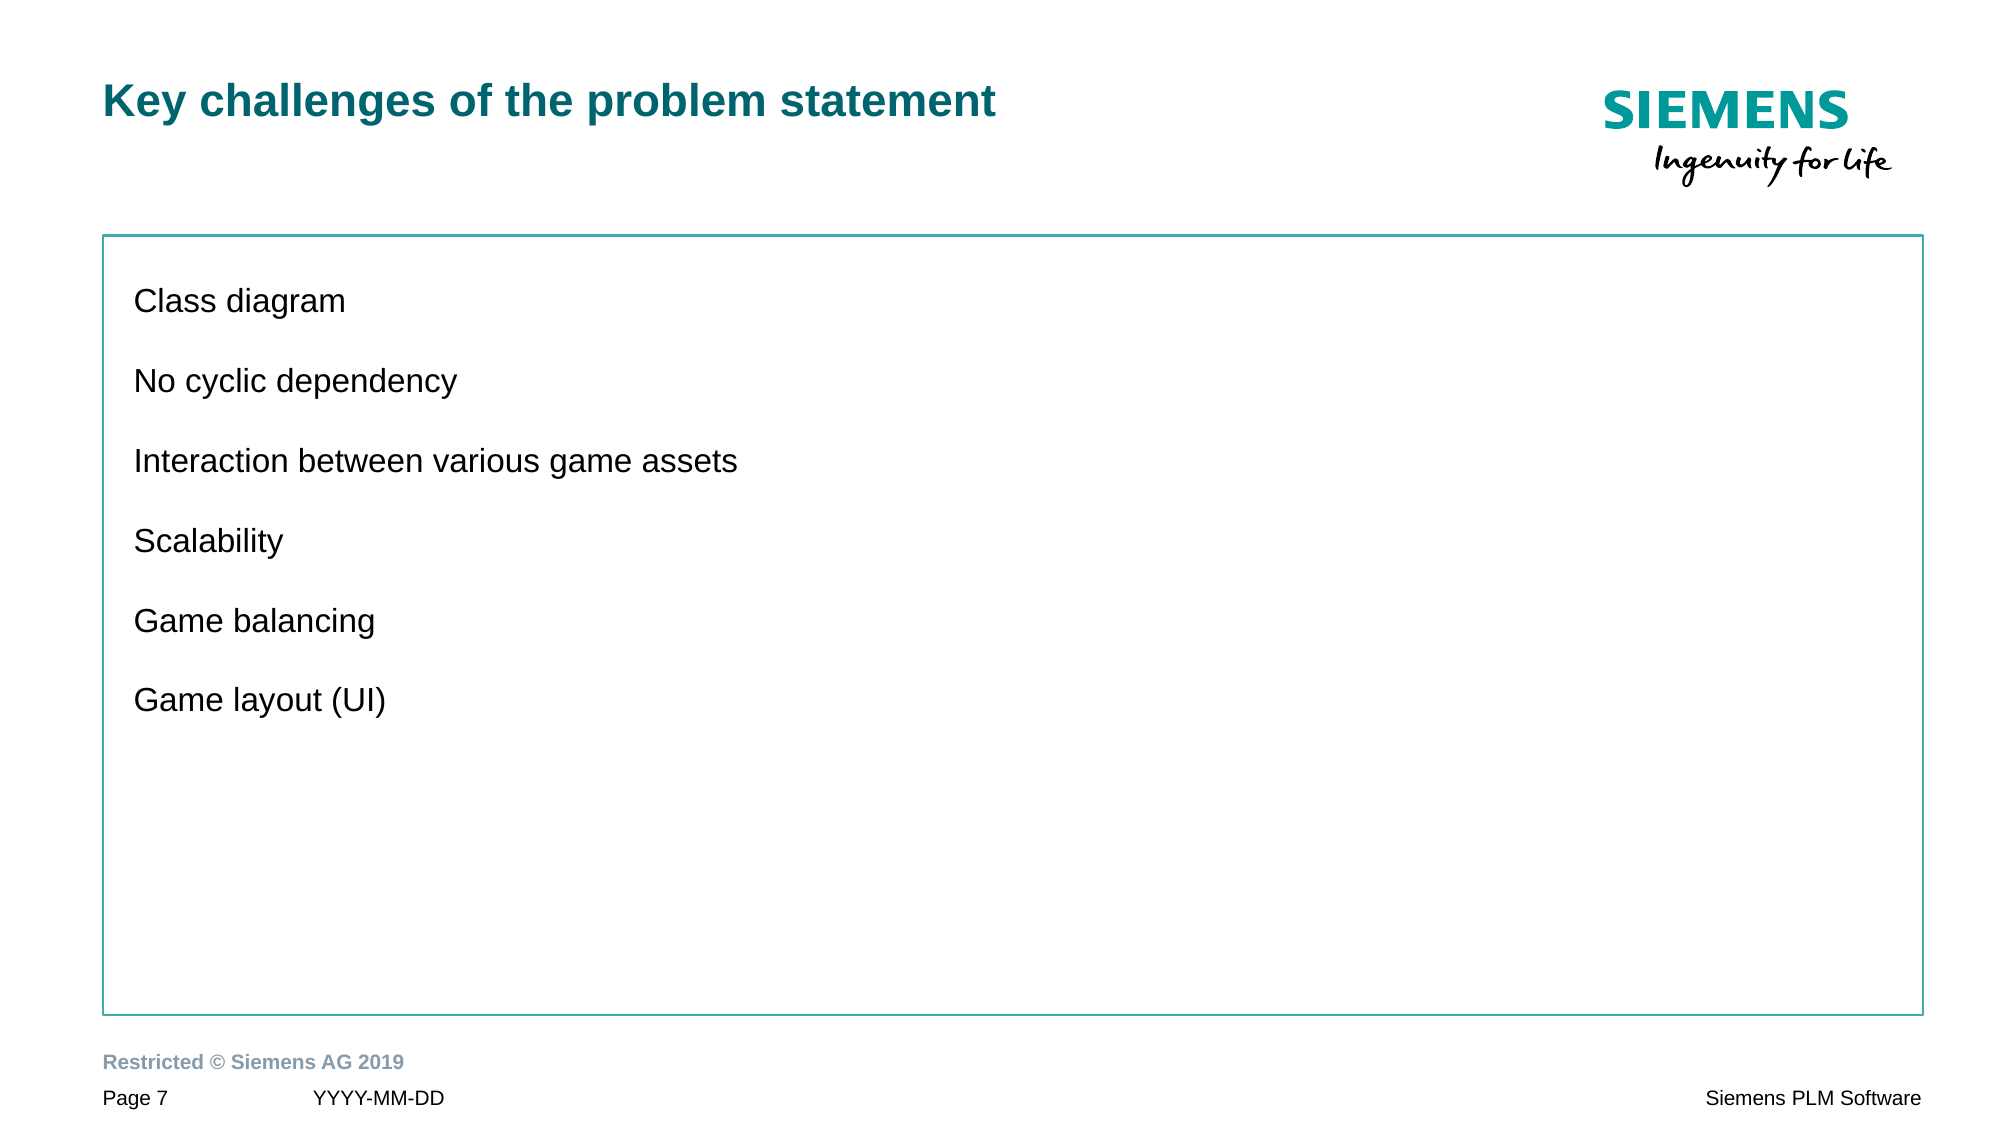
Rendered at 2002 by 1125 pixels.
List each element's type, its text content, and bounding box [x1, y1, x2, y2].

title Key challenges of the problem statement [0, 0, 2001, 237]
text_box Class diagram No cyclic dependency Interaction between various game assets Scalability Game balancing Game layout (UI) [103, 235, 1923, 1016]
